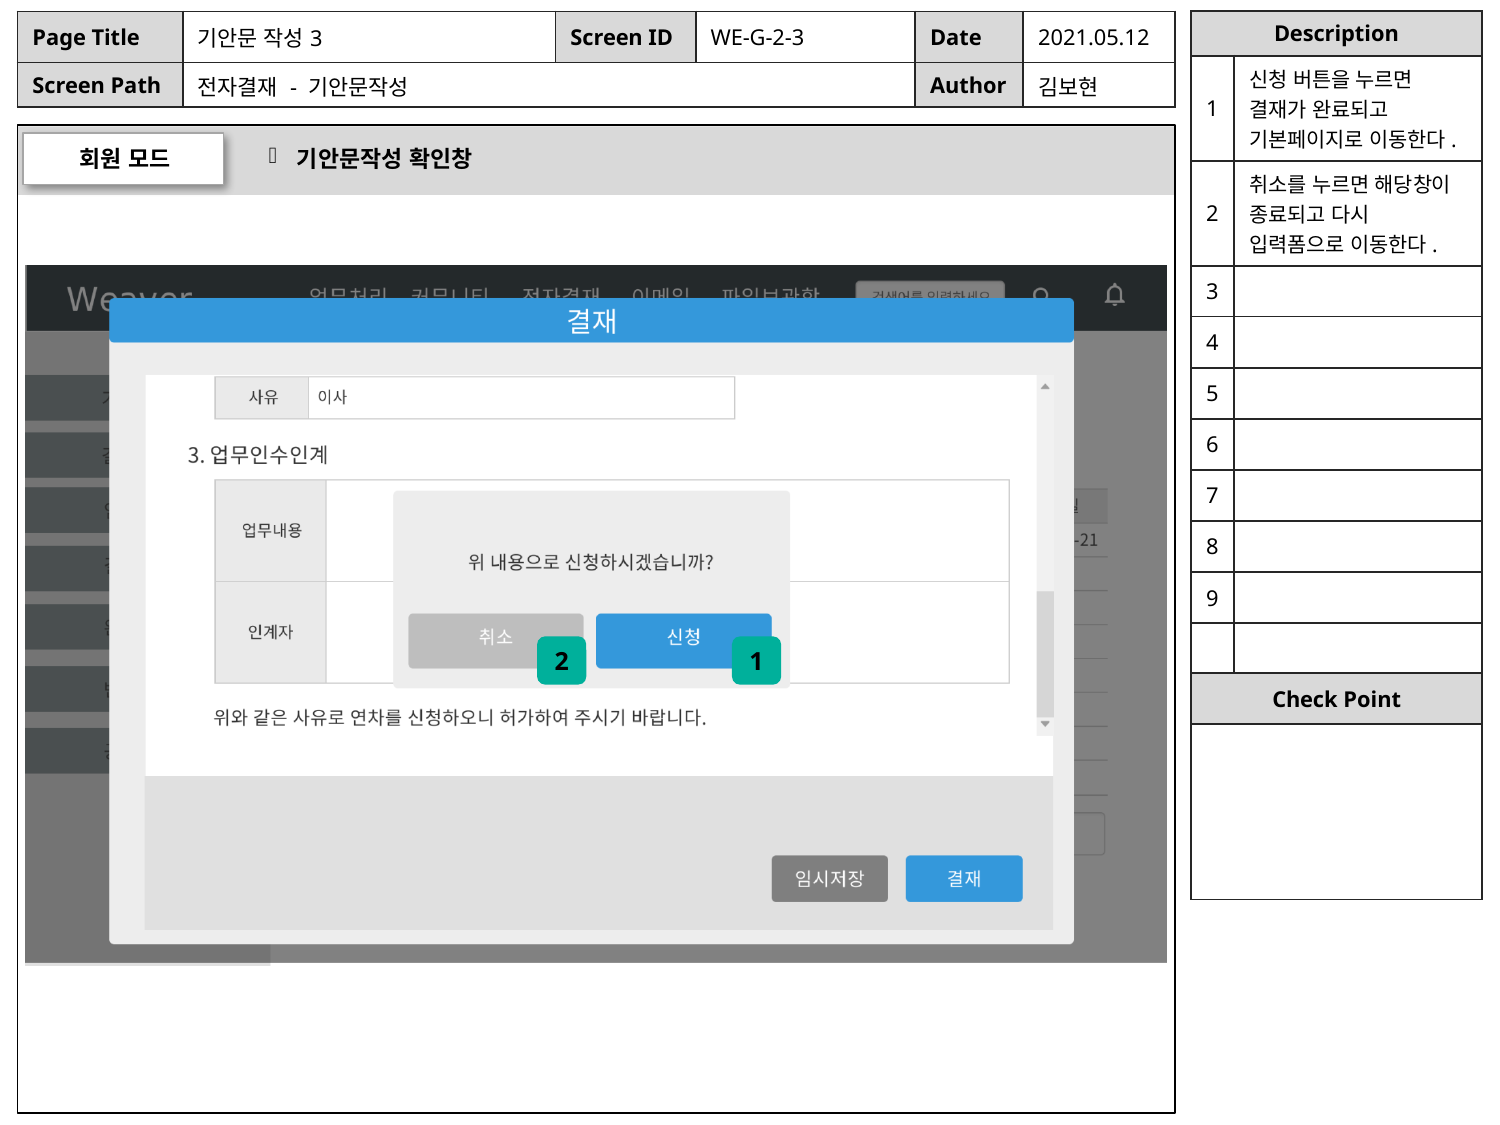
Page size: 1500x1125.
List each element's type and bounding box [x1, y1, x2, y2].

table_cell [1192, 522, 1233, 571]
table_cell [1235, 317, 1481, 367]
table_cell [18, 63, 182, 106]
text_box [15, 123, 1177, 1115]
table_cell [1192, 420, 1233, 469]
table_cell [1235, 624, 1481, 672]
table_cell [1192, 369, 1233, 418]
table_cell [1192, 267, 1233, 316]
table_cell [1192, 471, 1233, 520]
table_header [1024, 12, 1174, 62]
table_cell [1192, 317, 1233, 367]
table_cell [1235, 267, 1481, 316]
table_cell [1192, 57, 1233, 160]
table_header [18, 12, 182, 62]
table_header [916, 12, 1022, 62]
table_cell [1024, 63, 1174, 106]
table_cell [1235, 573, 1481, 622]
table_cell [1235, 522, 1481, 571]
table_cell [1192, 624, 1233, 672]
table_cell [184, 63, 914, 106]
table_cell [1192, 573, 1233, 622]
table_header [697, 12, 914, 62]
table_header [1192, 12, 1481, 55]
table_header [184, 12, 555, 62]
table_cell [1192, 674, 1481, 723]
picture [25, 265, 1167, 967]
table_cell [1192, 725, 1481, 899]
table_cell [1235, 420, 1481, 469]
table_cell [916, 63, 1022, 106]
table_cell [1235, 57, 1481, 160]
table_cell [1235, 471, 1481, 520]
table_cell [1235, 162, 1481, 265]
table_cell [1192, 162, 1233, 265]
table_header [556, 12, 695, 62]
table_cell [1235, 369, 1481, 418]
